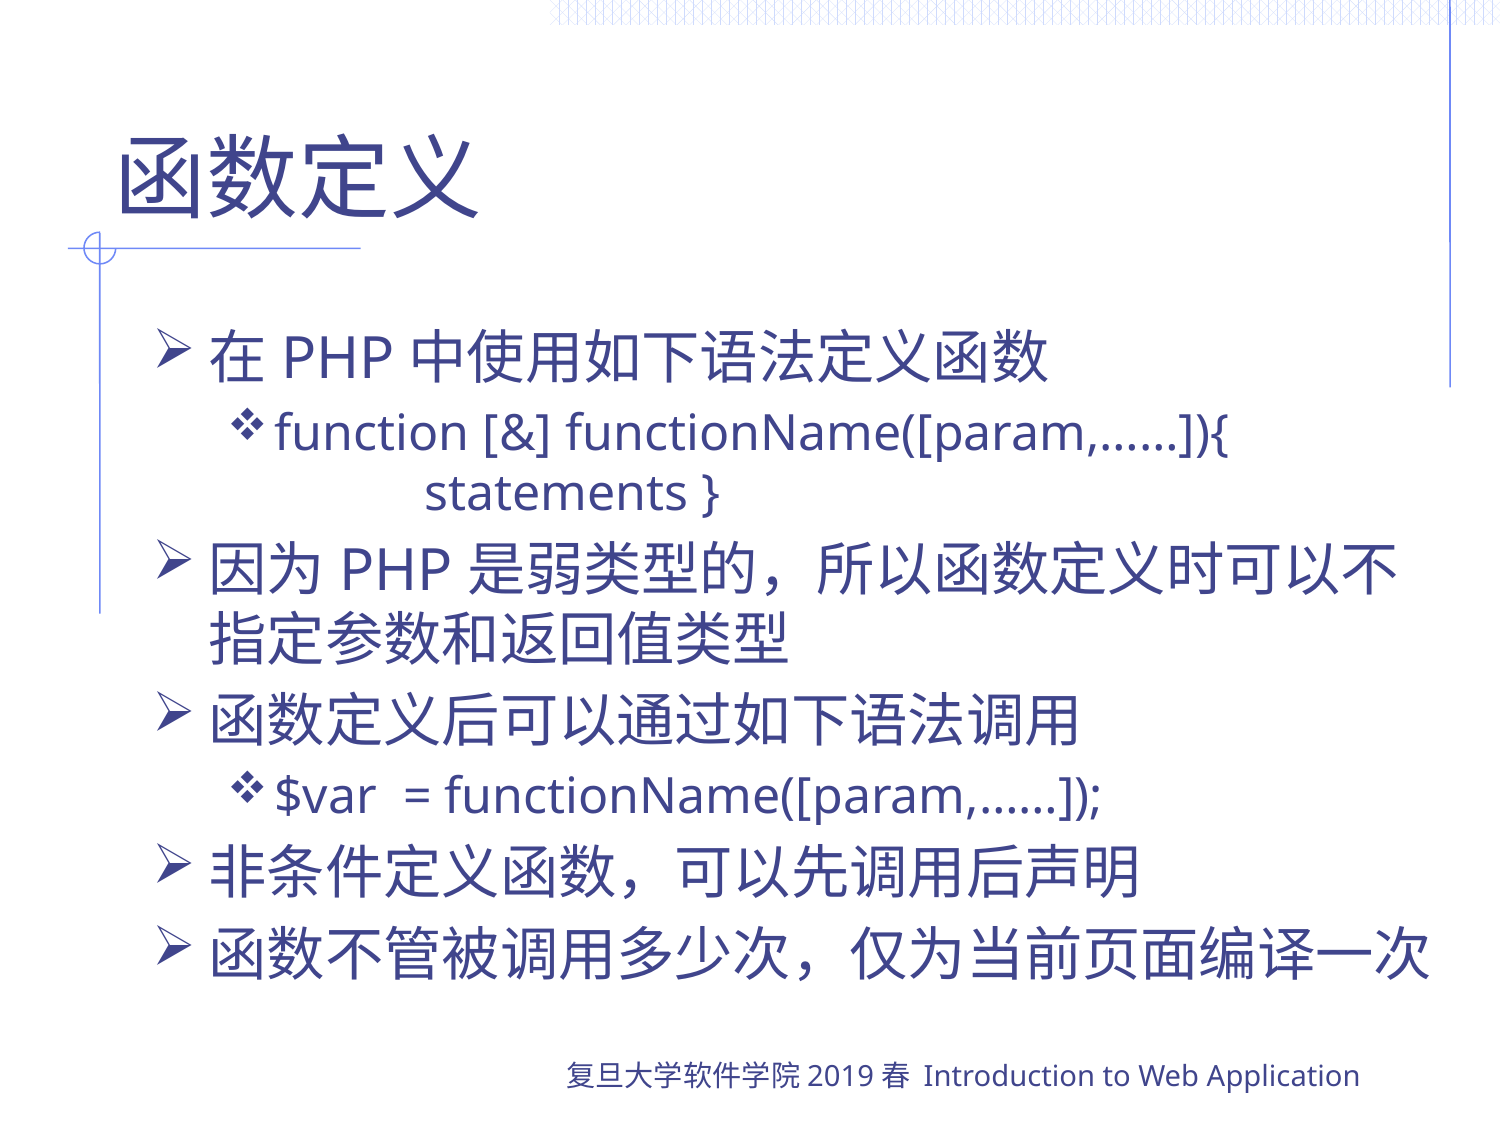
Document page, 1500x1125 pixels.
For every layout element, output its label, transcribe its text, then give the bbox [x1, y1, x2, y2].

title 函数定义 [99, 50, 1375, 238]
list 在PHP中使用如下语法定义函数 function [&] functionName([param,……]){ statements } 因为PHP是弱类型的，所以函数定义时可以不指定参数和返回值类型 函数定义后可以通过如下语法调用 $var = functionName([param,……]); 非条件定义函数，可以先调用后声明 函数不管被调用多少次，仅为当前页面编译一次 [137, 312, 1459, 988]
